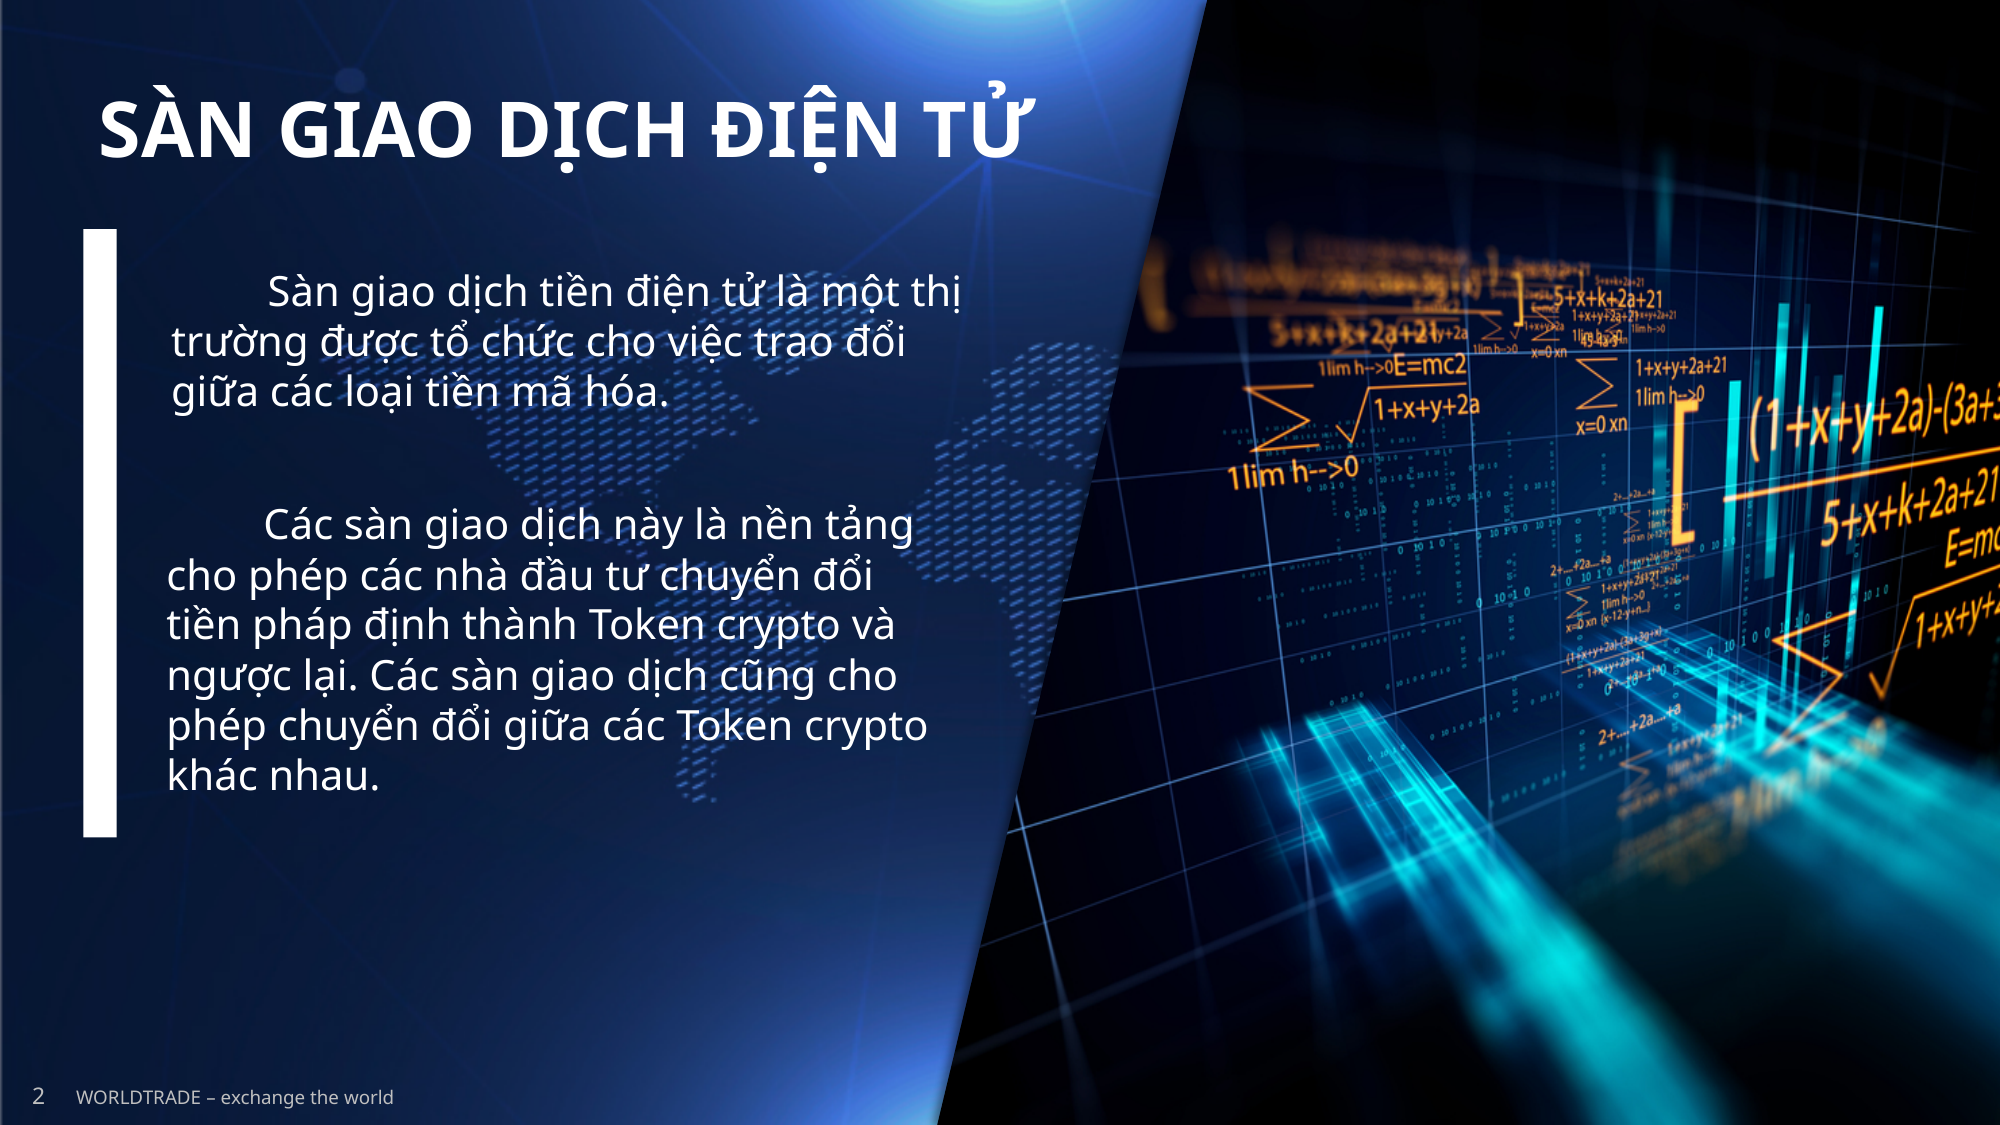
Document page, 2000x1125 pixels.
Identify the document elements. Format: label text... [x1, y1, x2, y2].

text_box Các sàn giao dịch này là nền tảng cho phép các nhà đầu tư chuyển đổi tiền pháp định thành Token crypto và ngược lại. Các sàn giao dịch cũng cho phép chuyển đổi giữa các Token crypto khác nhau. [146, 488, 980, 809]
text_box Sàn giao dịch tiền điện tử là một thị trường được tổ chức cho việc trao đổi giữa các loại tiền mã hóa. [150, 255, 984, 426]
picture [0, 0, 1204, 1125]
title SÀN GIAO DỊCH ĐIỆN TỬ [67, 72, 1068, 181]
text_box [81, 227, 119, 840]
text_box [935, 0, 2000, 1125]
